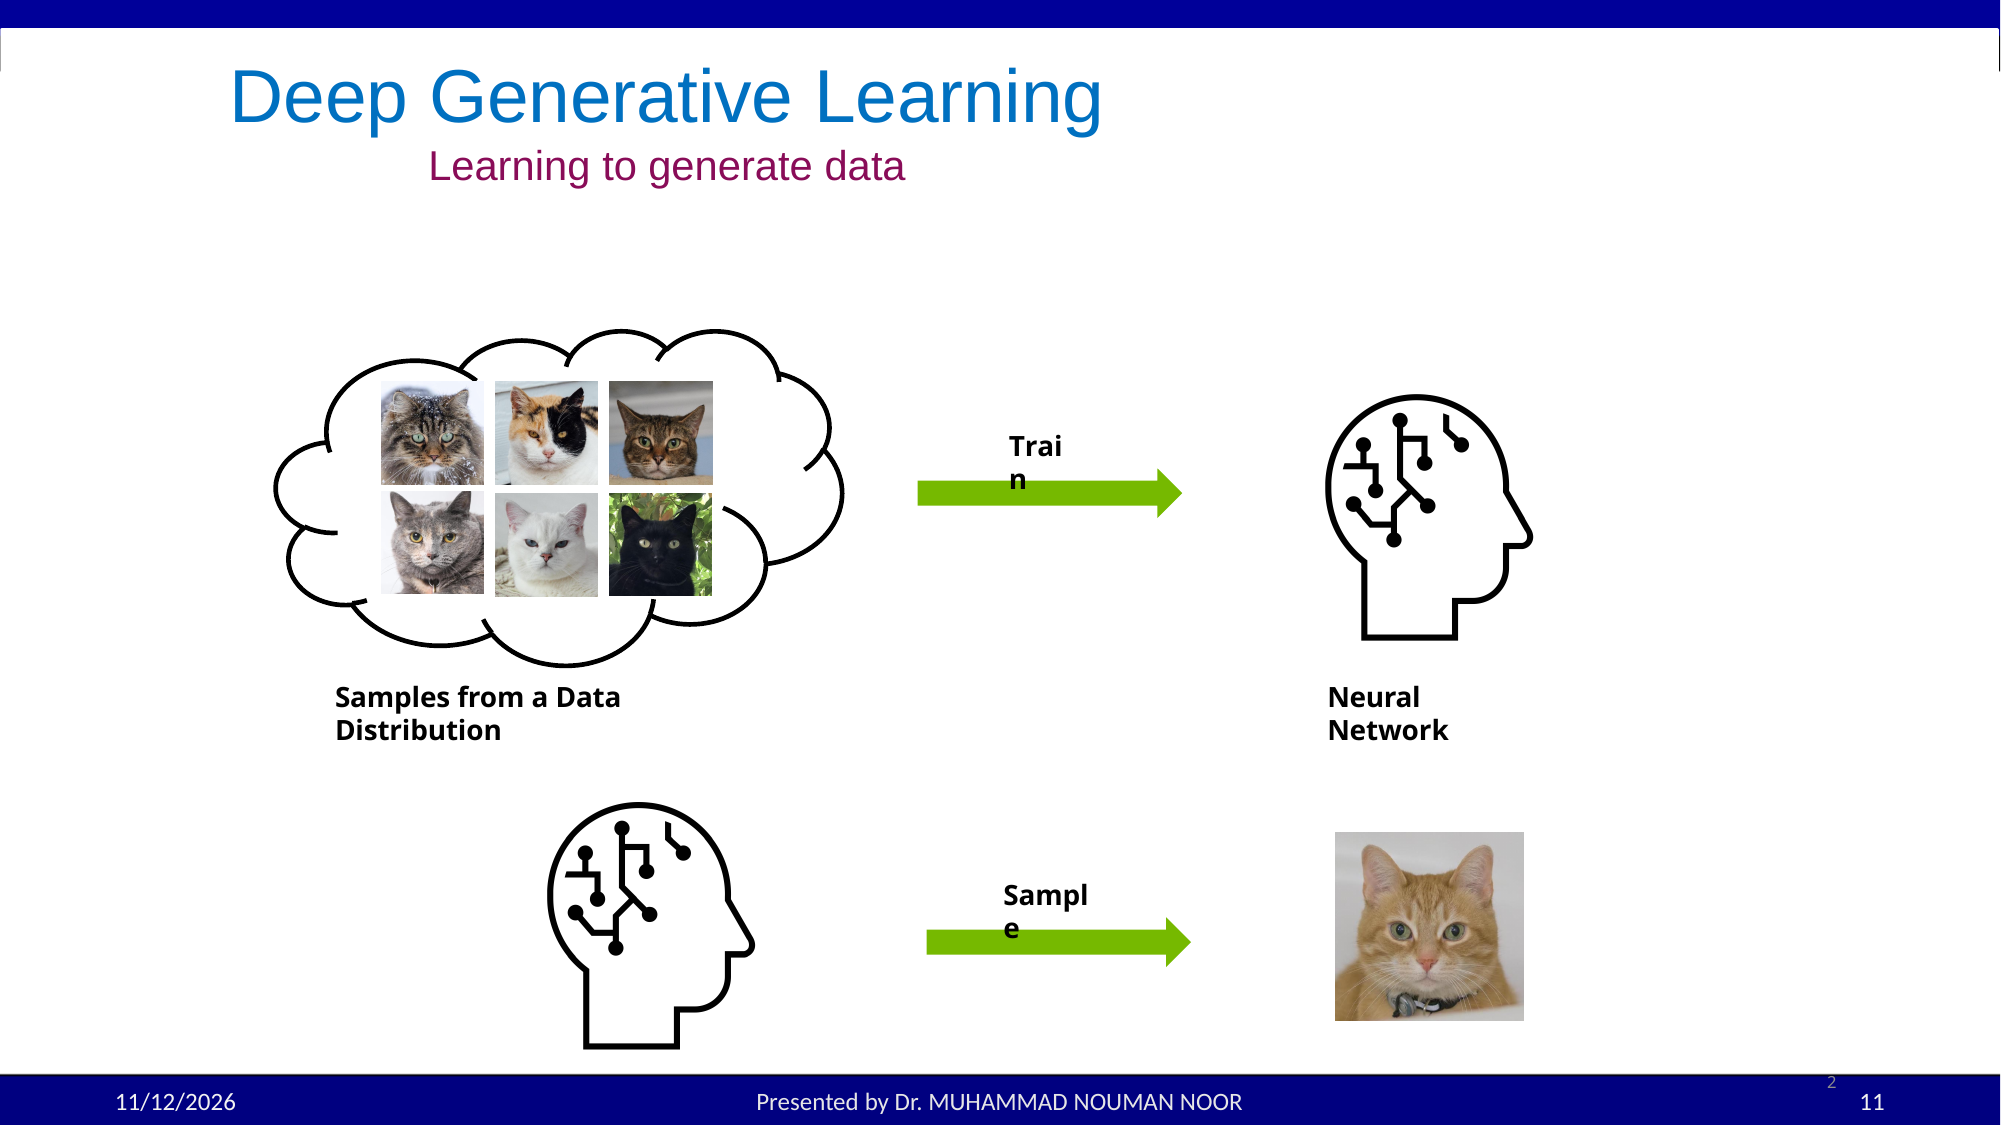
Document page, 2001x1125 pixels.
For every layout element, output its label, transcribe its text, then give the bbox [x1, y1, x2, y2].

title Deep Generative Learning Learning to generate data [66, 13, 1267, 212]
text_box Train [1007, 427, 1075, 496]
text_box [917, 468, 1183, 519]
footer Presented by Dr. MUHAMMAD NOUMAN NOOR [683, 1062, 1317, 1125]
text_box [273, 329, 845, 668]
text_box [926, 917, 1192, 968]
slide_number 11 [1433, 1062, 1900, 1125]
picture [0, 0, 2001, 1125]
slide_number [99, 1062, 567, 1125]
text_box Neural Network [1325, 678, 1533, 747]
text_box Samples from a Data Distribution [333, 678, 764, 747]
text_box Sample [1001, 876, 1098, 945]
